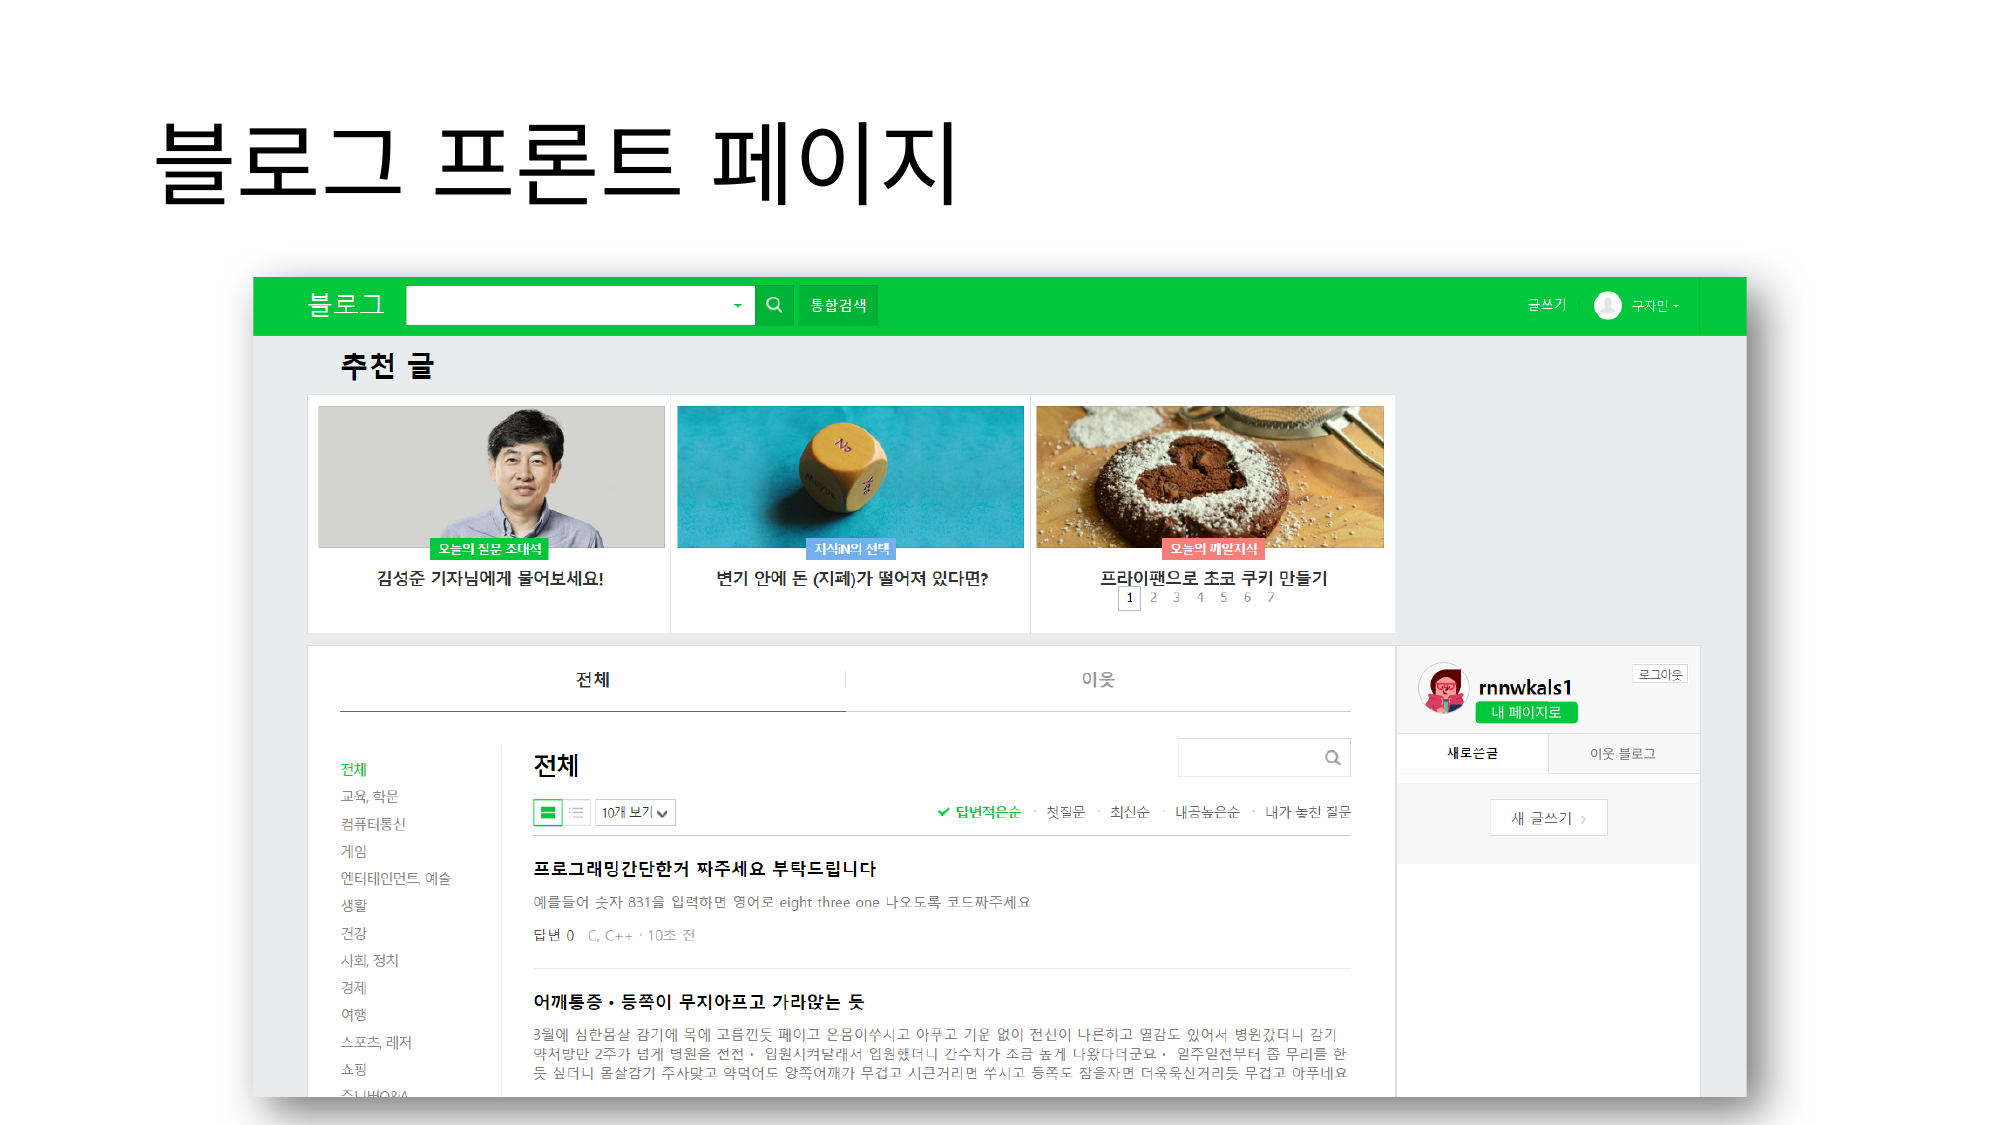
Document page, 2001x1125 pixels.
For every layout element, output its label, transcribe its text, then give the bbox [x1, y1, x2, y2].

picture [253, 277, 1747, 1097]
title 블로그 프론트 페이지 [137, 59, 1863, 278]
